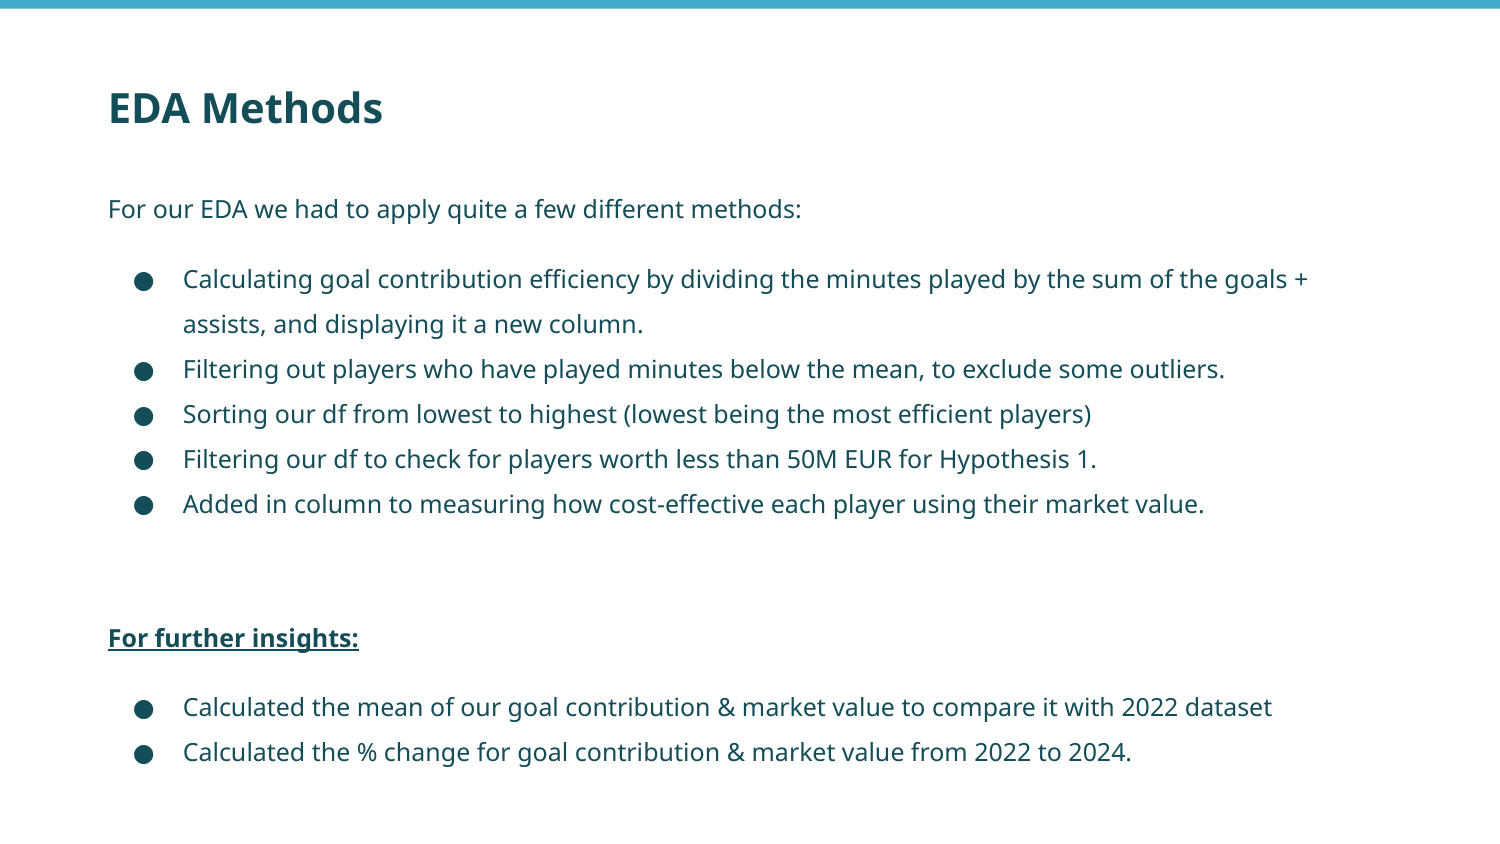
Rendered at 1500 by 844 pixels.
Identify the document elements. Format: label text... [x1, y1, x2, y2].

title EDA Methods [92, 66, 1408, 161]
list For our EDA we had to apply quite a few different methods: Calculating goal contribution efficiency by dividing the minutes played by the sum of the goals + assists, and displaying it a new column. Filtering out players who have played minutes below the mean, to exclude some outliers. Sorting our df from lowest to highest (lowest being the most efficient players) Filtering our df to check for players worth less than 50M EUR for Hypothesis 1. Added in column to measuring how cost-effective each player using their market value. For further insights: Calculated the mean of our goal contribution & market value to compare it with 2022 dataset Calculated the % change for goal contribution & market value from 2022 to 2024. [92, 167, 1369, 794]
